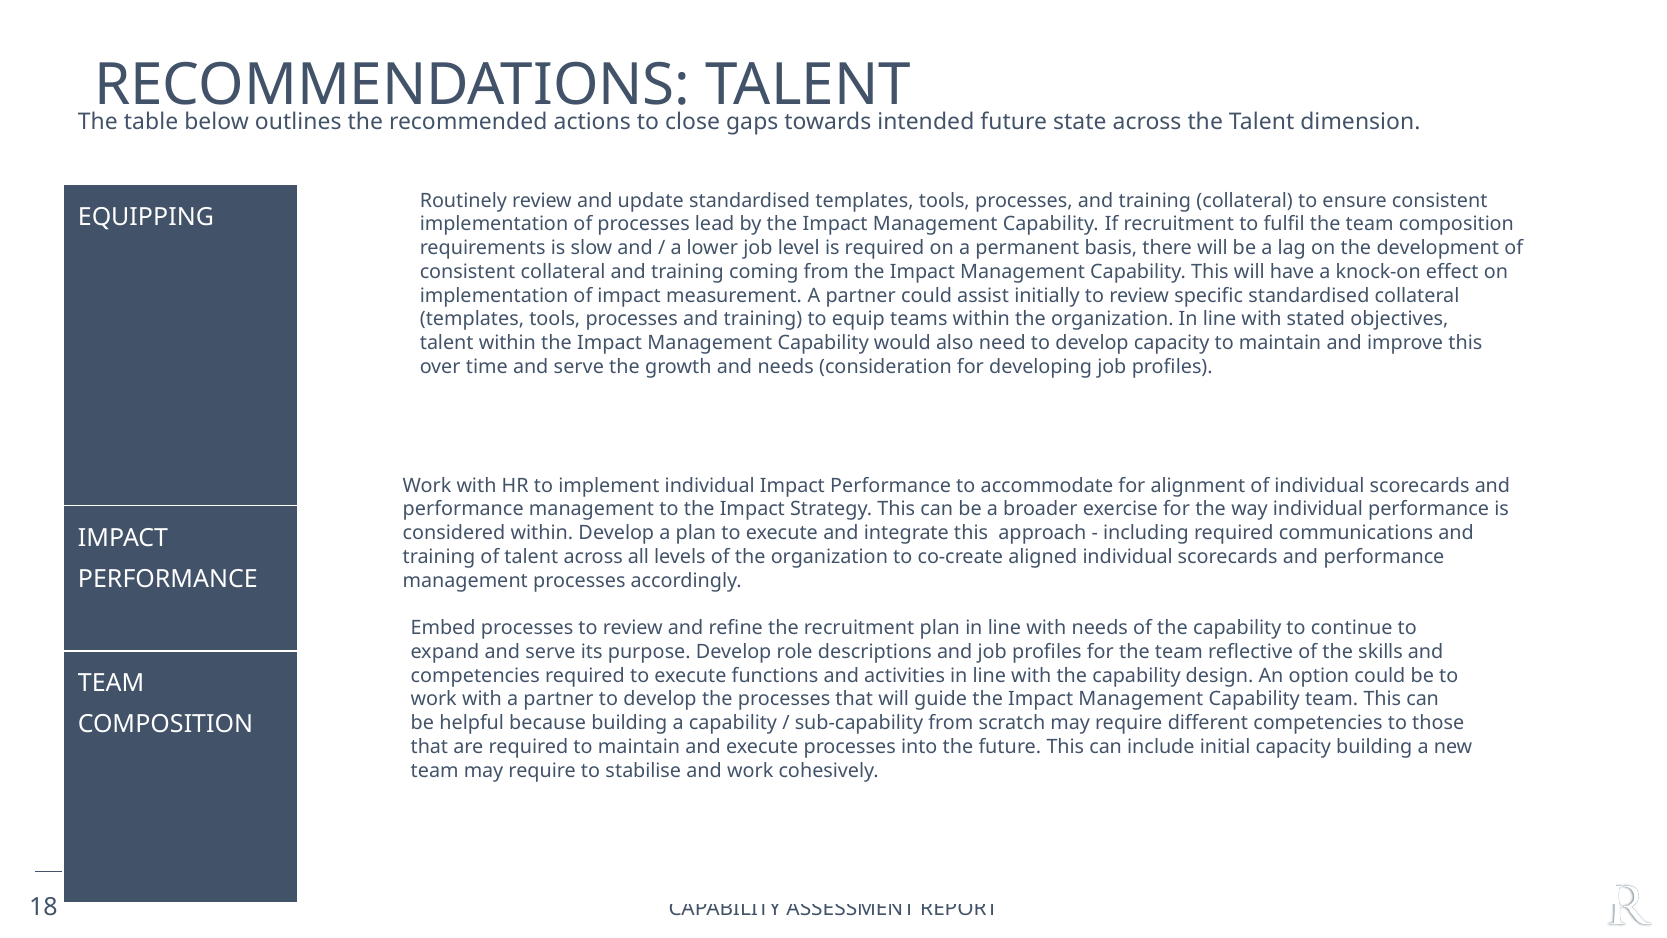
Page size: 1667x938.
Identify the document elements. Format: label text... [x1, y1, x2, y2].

table_header EQUIPPING [64, 185, 297, 505]
picture [1605, 882, 1654, 928]
slide_number 18 [7, 882, 80, 933]
list The table below outlines the recommended actions to close gaps towards intended future state across the Talent dimension. [63, 99, 1571, 155]
list Capability ASSESSMENT Report [412, 904, 1254, 932]
text_box Work with HR to implement individual Impact Performance to accommodate for alignment of individual scorecards and performance management to the Impact Strategy. This can be a broader exercise for the way individual performance is considered within.​ Develop a plan to execute and integrate this approach - including required communications and training of talent across all levels of the organization to co-create aligned individual scorecards and performance management processes accordingly. [387, 464, 1532, 599]
text_box Routinely review and update standardised templates, tools, processes, and training (collateral) to ensure consistent implementation of processes lead by the Impact Management Capability.​ If recruitment to fulfil the team composition requirements is slow and / a lower job level is required on a permanent basis, there will be a lag on the development of consistent collateral and training coming from the Impact Management Capability. This will have a knock-on effect on implementation of impact measurement. ​A partner could assist initially to review specific standardised collateral (templates, tools, processes and training) to equip teams within the organization. In line with stated objectives, talent within the Impact Management Capability would also need to develop capacity to maintain and improve this over time and serve the growth and needs (consideration for developing job profiles). [404, 179, 1545, 385]
title Recommendations: TALENT [79, 21, 1588, 141]
text_box Embed processes to review and refine the recruitment plan in line with needs of the capability to continue to expand and serve its purpose. Develop role descriptions and job profiles for the team reflective of the skills and competencies required to execute functions and activities in line with the capability design. An option could be to work with a partner to develop the processes that will guide the Impact Management Capability team. This can be helpful because building a capability / sub-capability from scratch may require different competencies to those that are required to maintain and execute processes into the future. This can include initial capacity building a new team may require to stabilise and work cohesively. ​ [395, 607, 1495, 789]
table_cell IMPACT PERFORMANCE [64, 506, 297, 650]
table_cell [299, 508, 1615, 650]
table_header [299, 185, 1615, 503]
table_cell TEAM COMPOSITION [64, 652, 297, 902]
table_cell [299, 652, 1615, 902]
